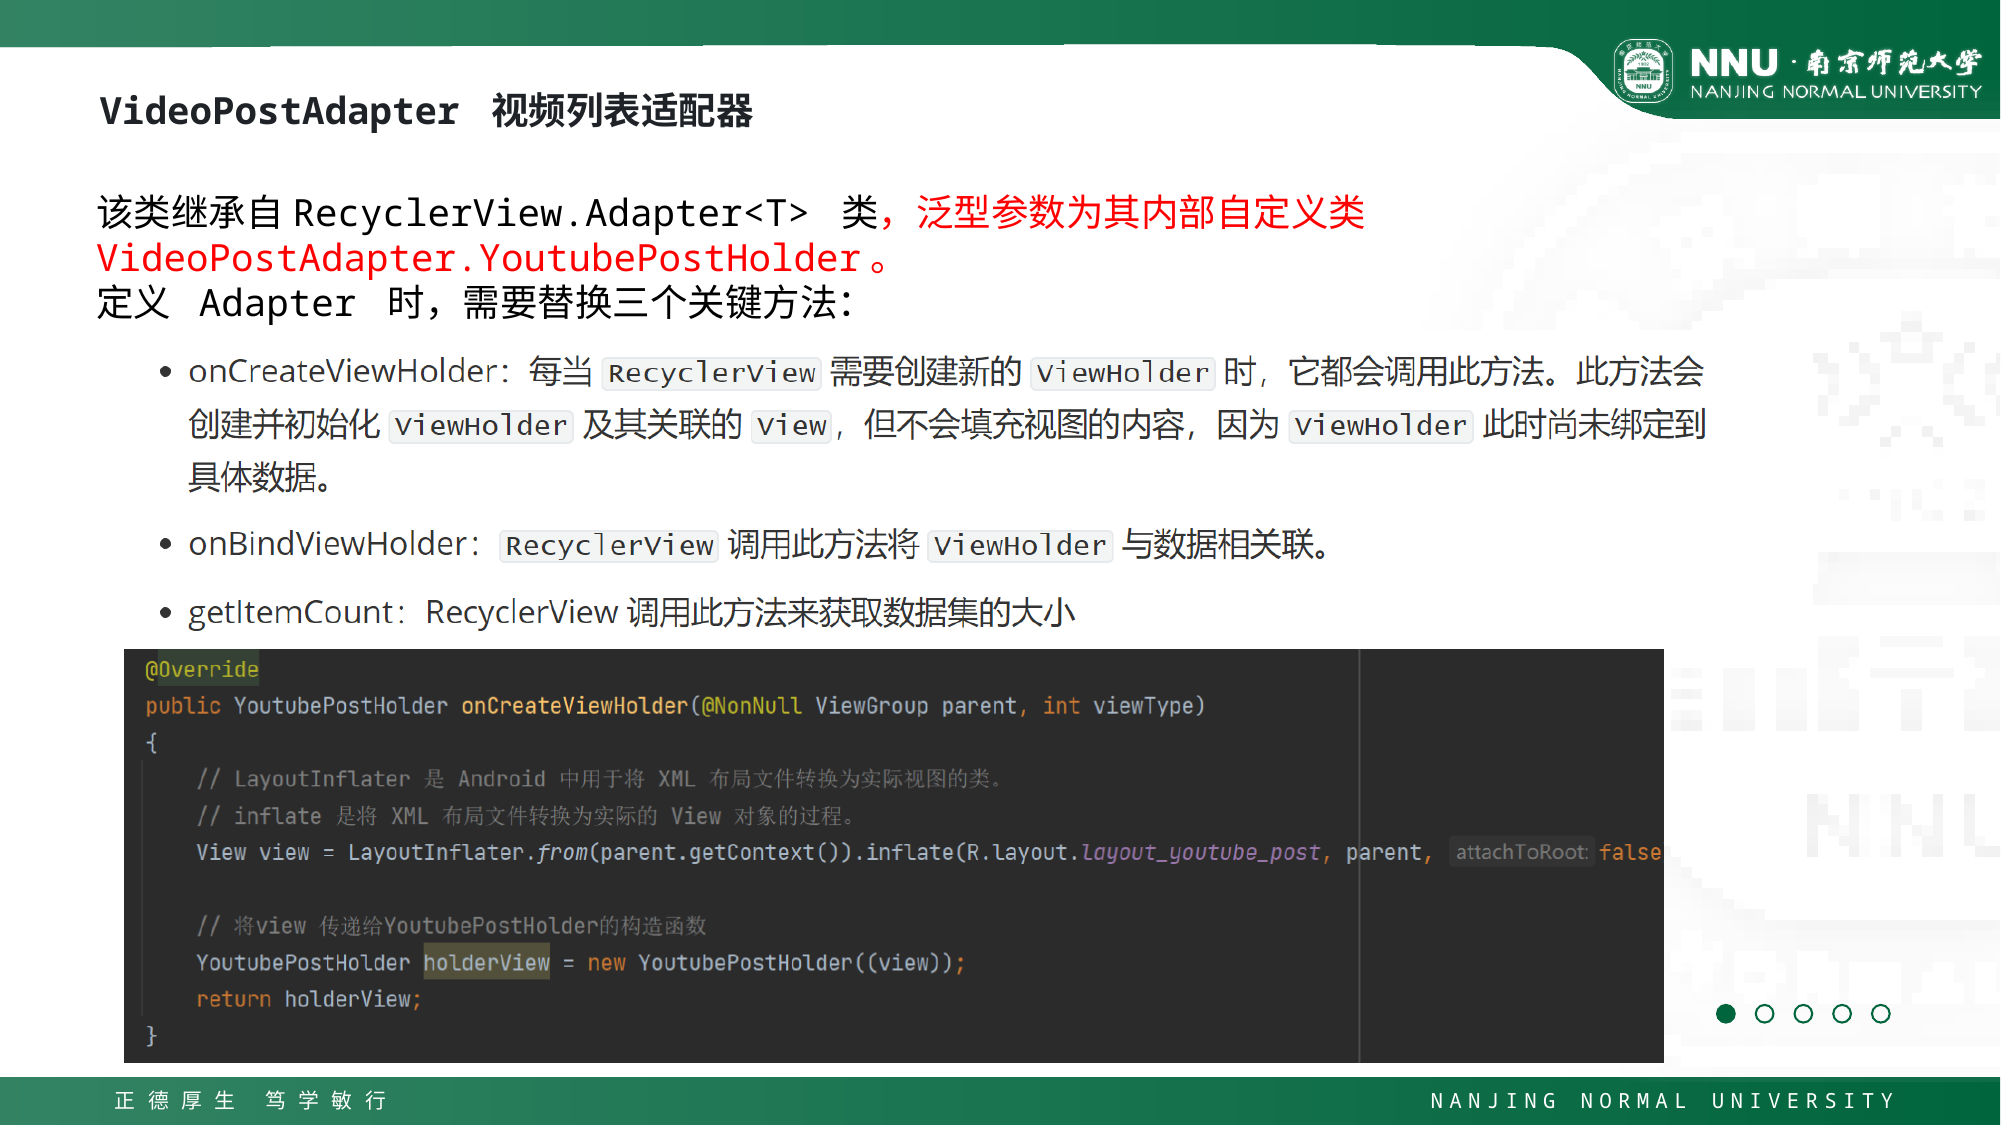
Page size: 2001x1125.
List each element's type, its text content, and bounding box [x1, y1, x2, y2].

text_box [1716, 1004, 1890, 1023]
text_box VideoPostAdapter 视频列表适配器 [84, 79, 1315, 140]
picture [14, 330, 1813, 1067]
text_box [60, 160, 783, 312]
text_box 该类继承自RecyclerView.Adapter<T> 类，泛型参数为其内部自定义类VideoPostAdapter.YoutubePostHolder。 定义 Adapter 时，需要替换三个关键方法： [81, 181, 1862, 623]
